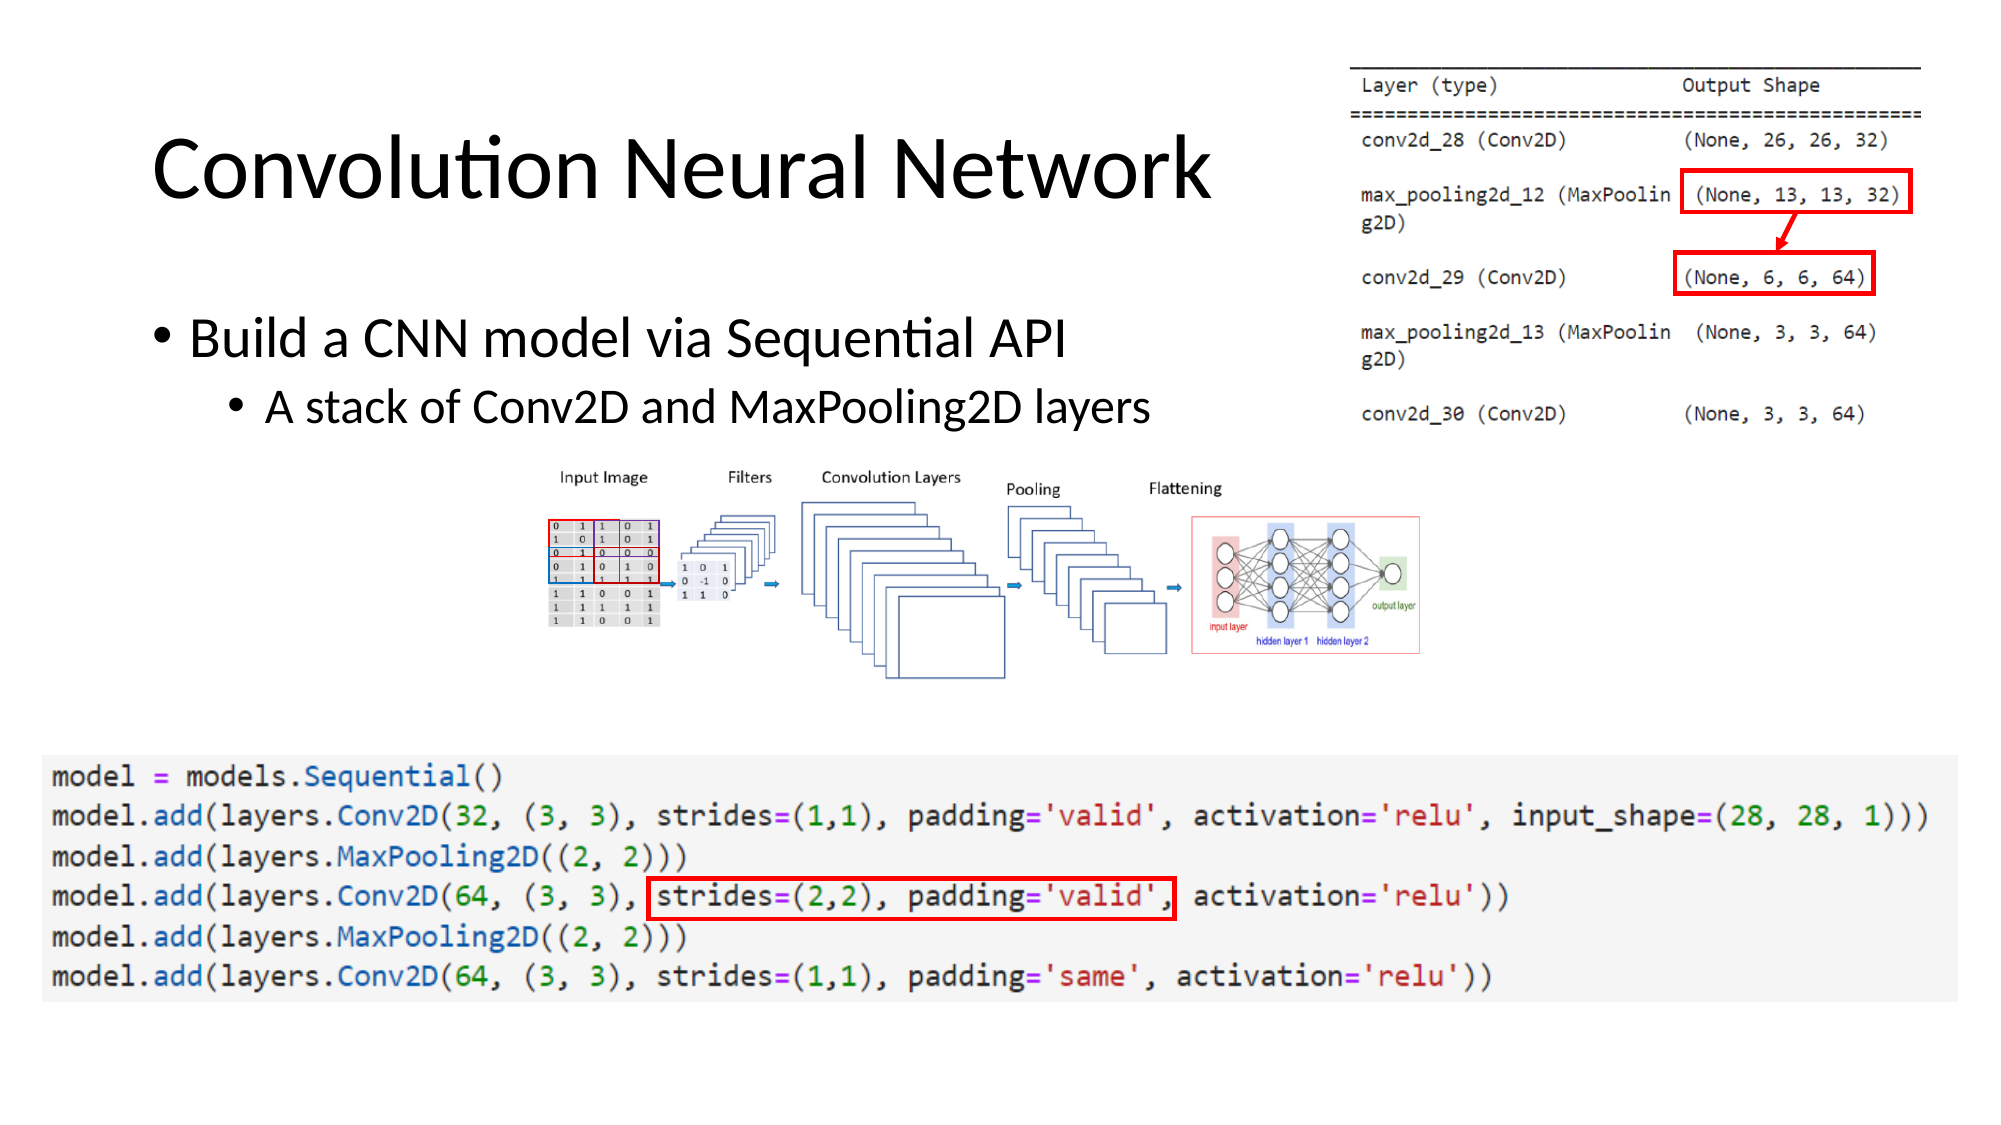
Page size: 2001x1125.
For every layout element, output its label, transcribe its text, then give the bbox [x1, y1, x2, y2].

picture [509, 48, 1922, 684]
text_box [1775, 211, 1797, 253]
picture [42, 755, 1958, 1002]
title Convolution Neural Network [137, 59, 1330, 278]
list Build a CNN model via Sequential API A stack of Conv2D and MaxPooling2D layers [137, 299, 1863, 753]
